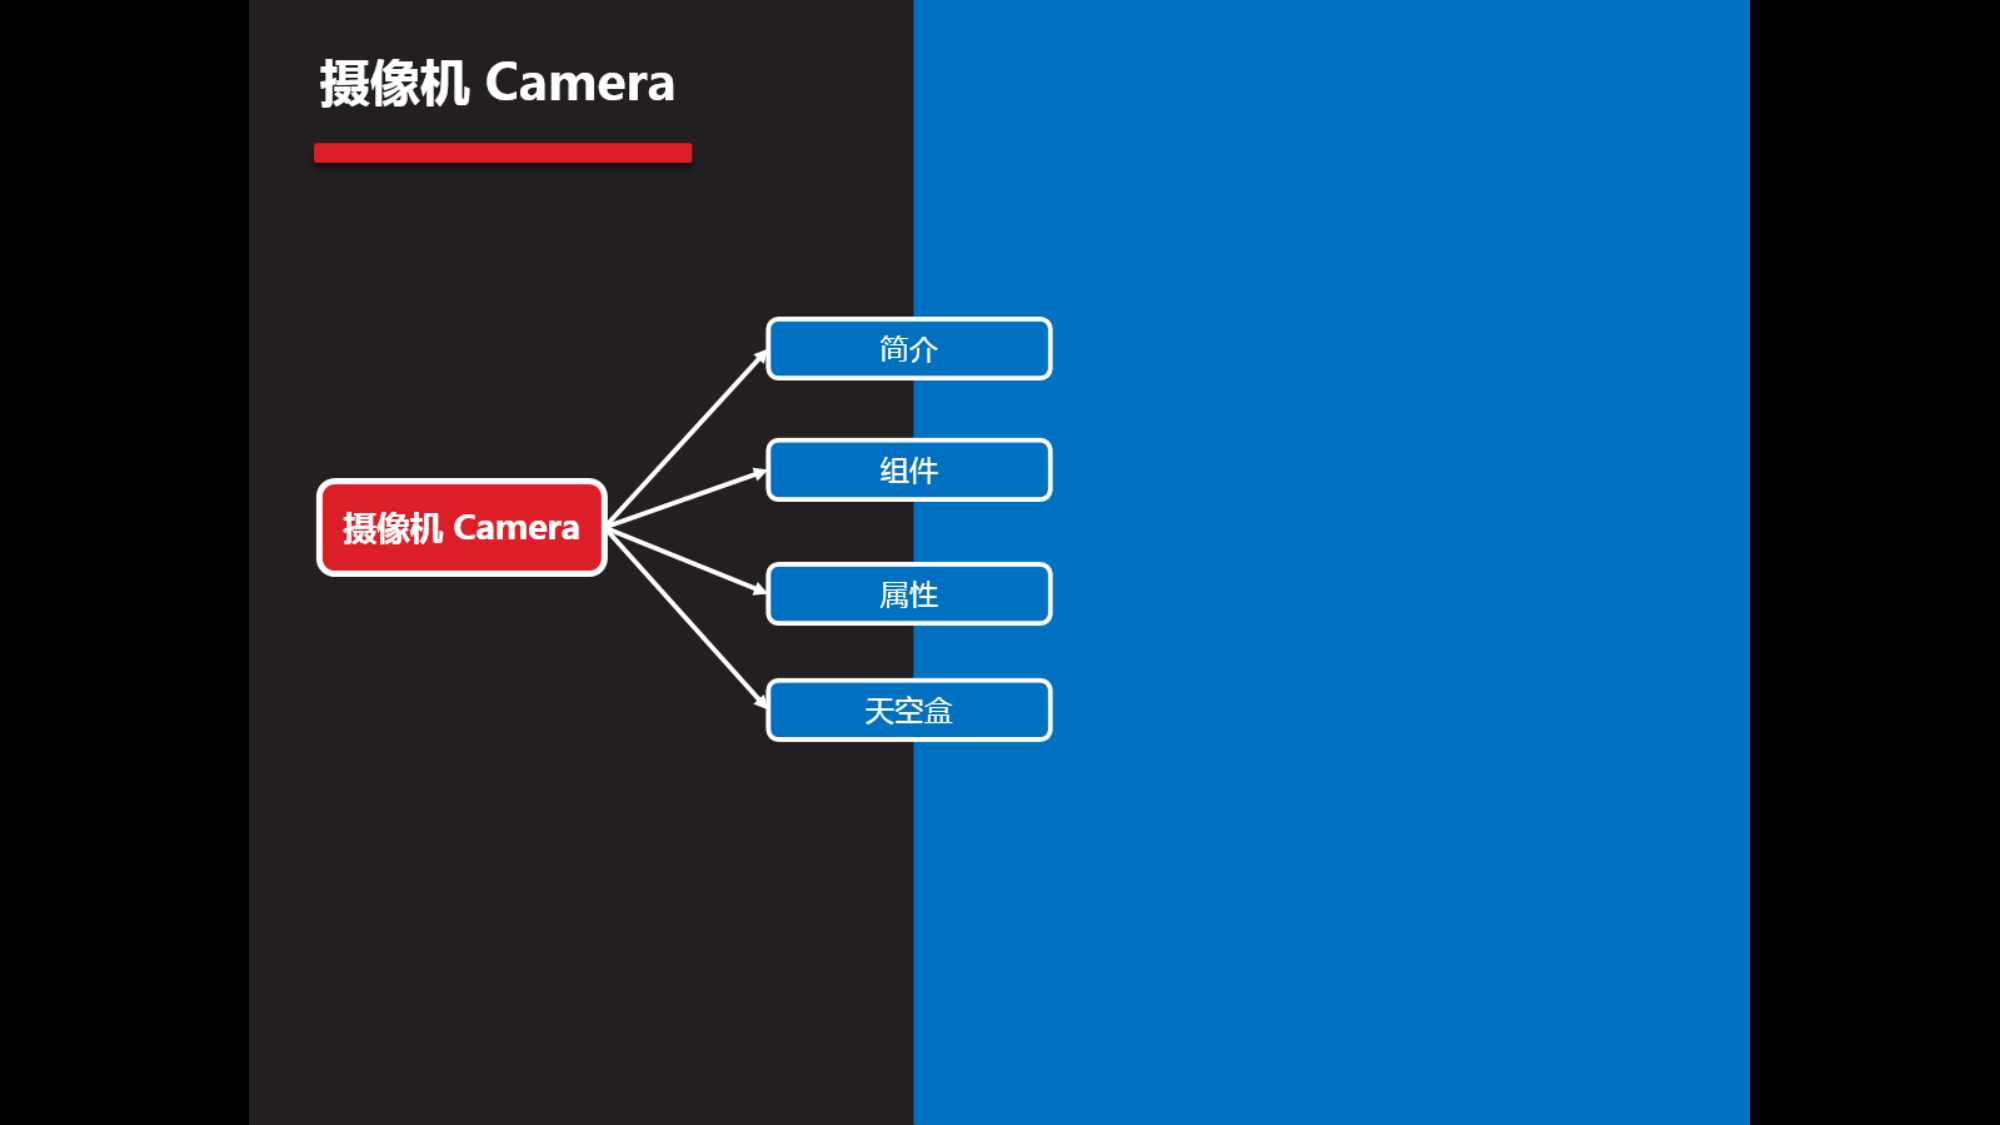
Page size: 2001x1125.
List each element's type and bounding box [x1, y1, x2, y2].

picture [249, 0, 1750, 1125]
